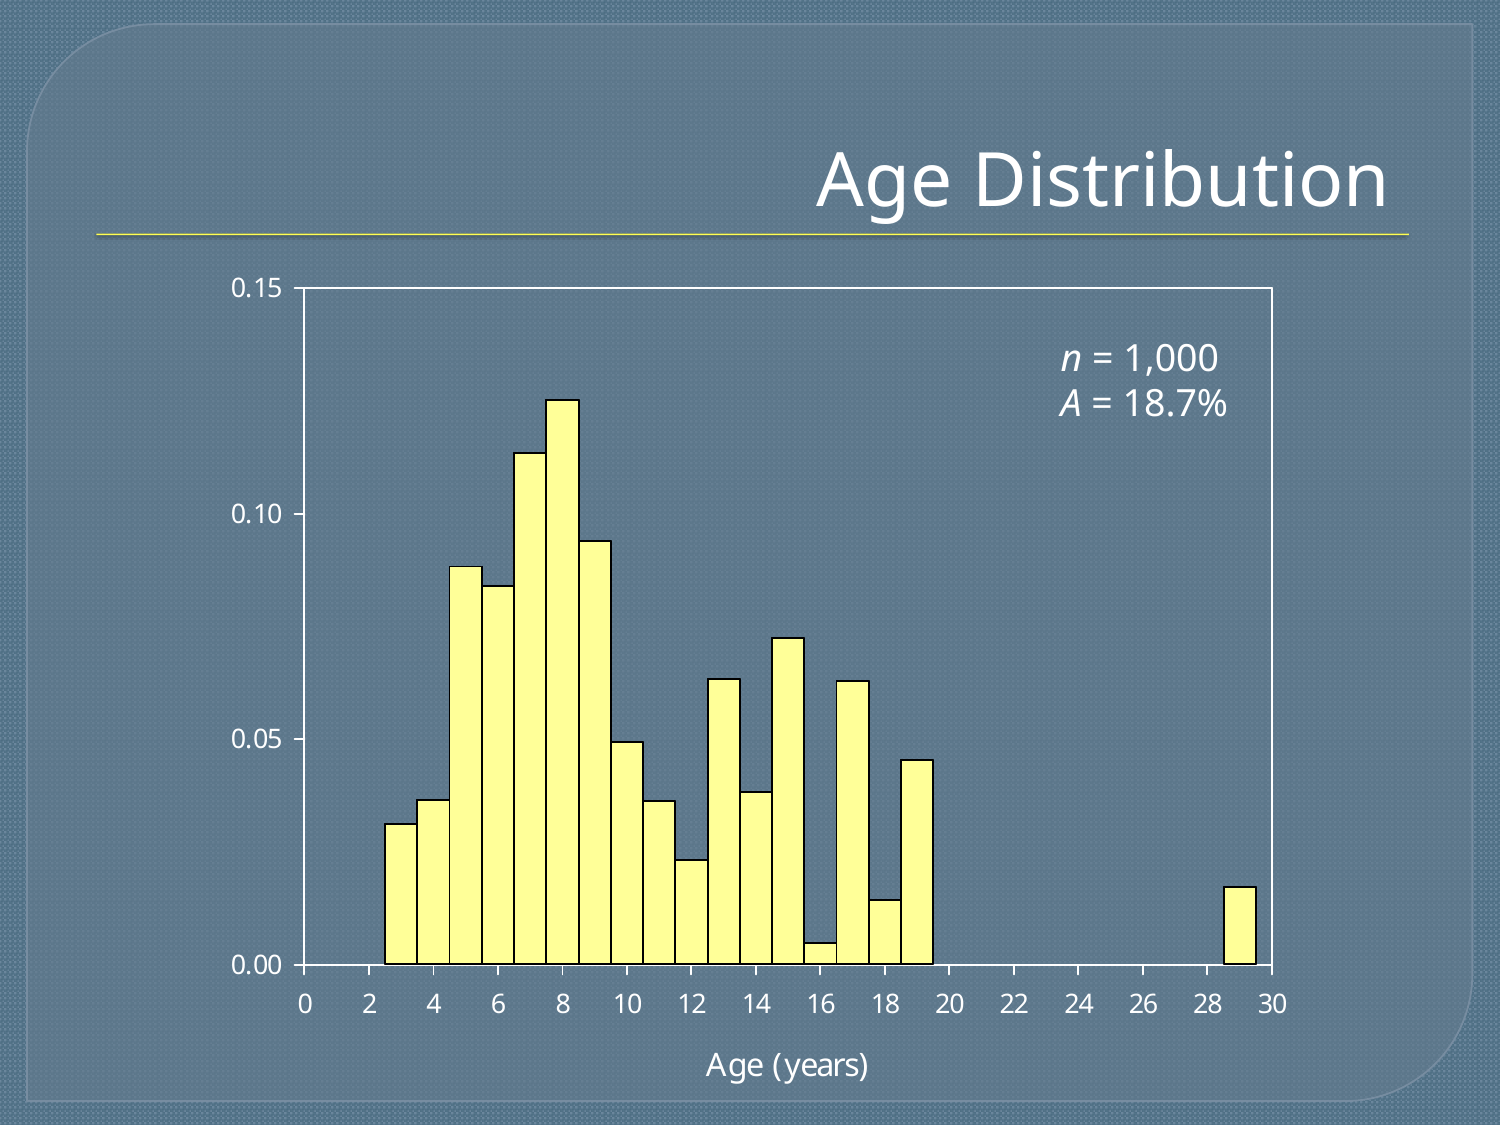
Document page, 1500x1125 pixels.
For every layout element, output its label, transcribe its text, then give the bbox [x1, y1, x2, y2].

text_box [162, 187, 1315, 1088]
title Age Distribution [75, 41, 1425, 230]
